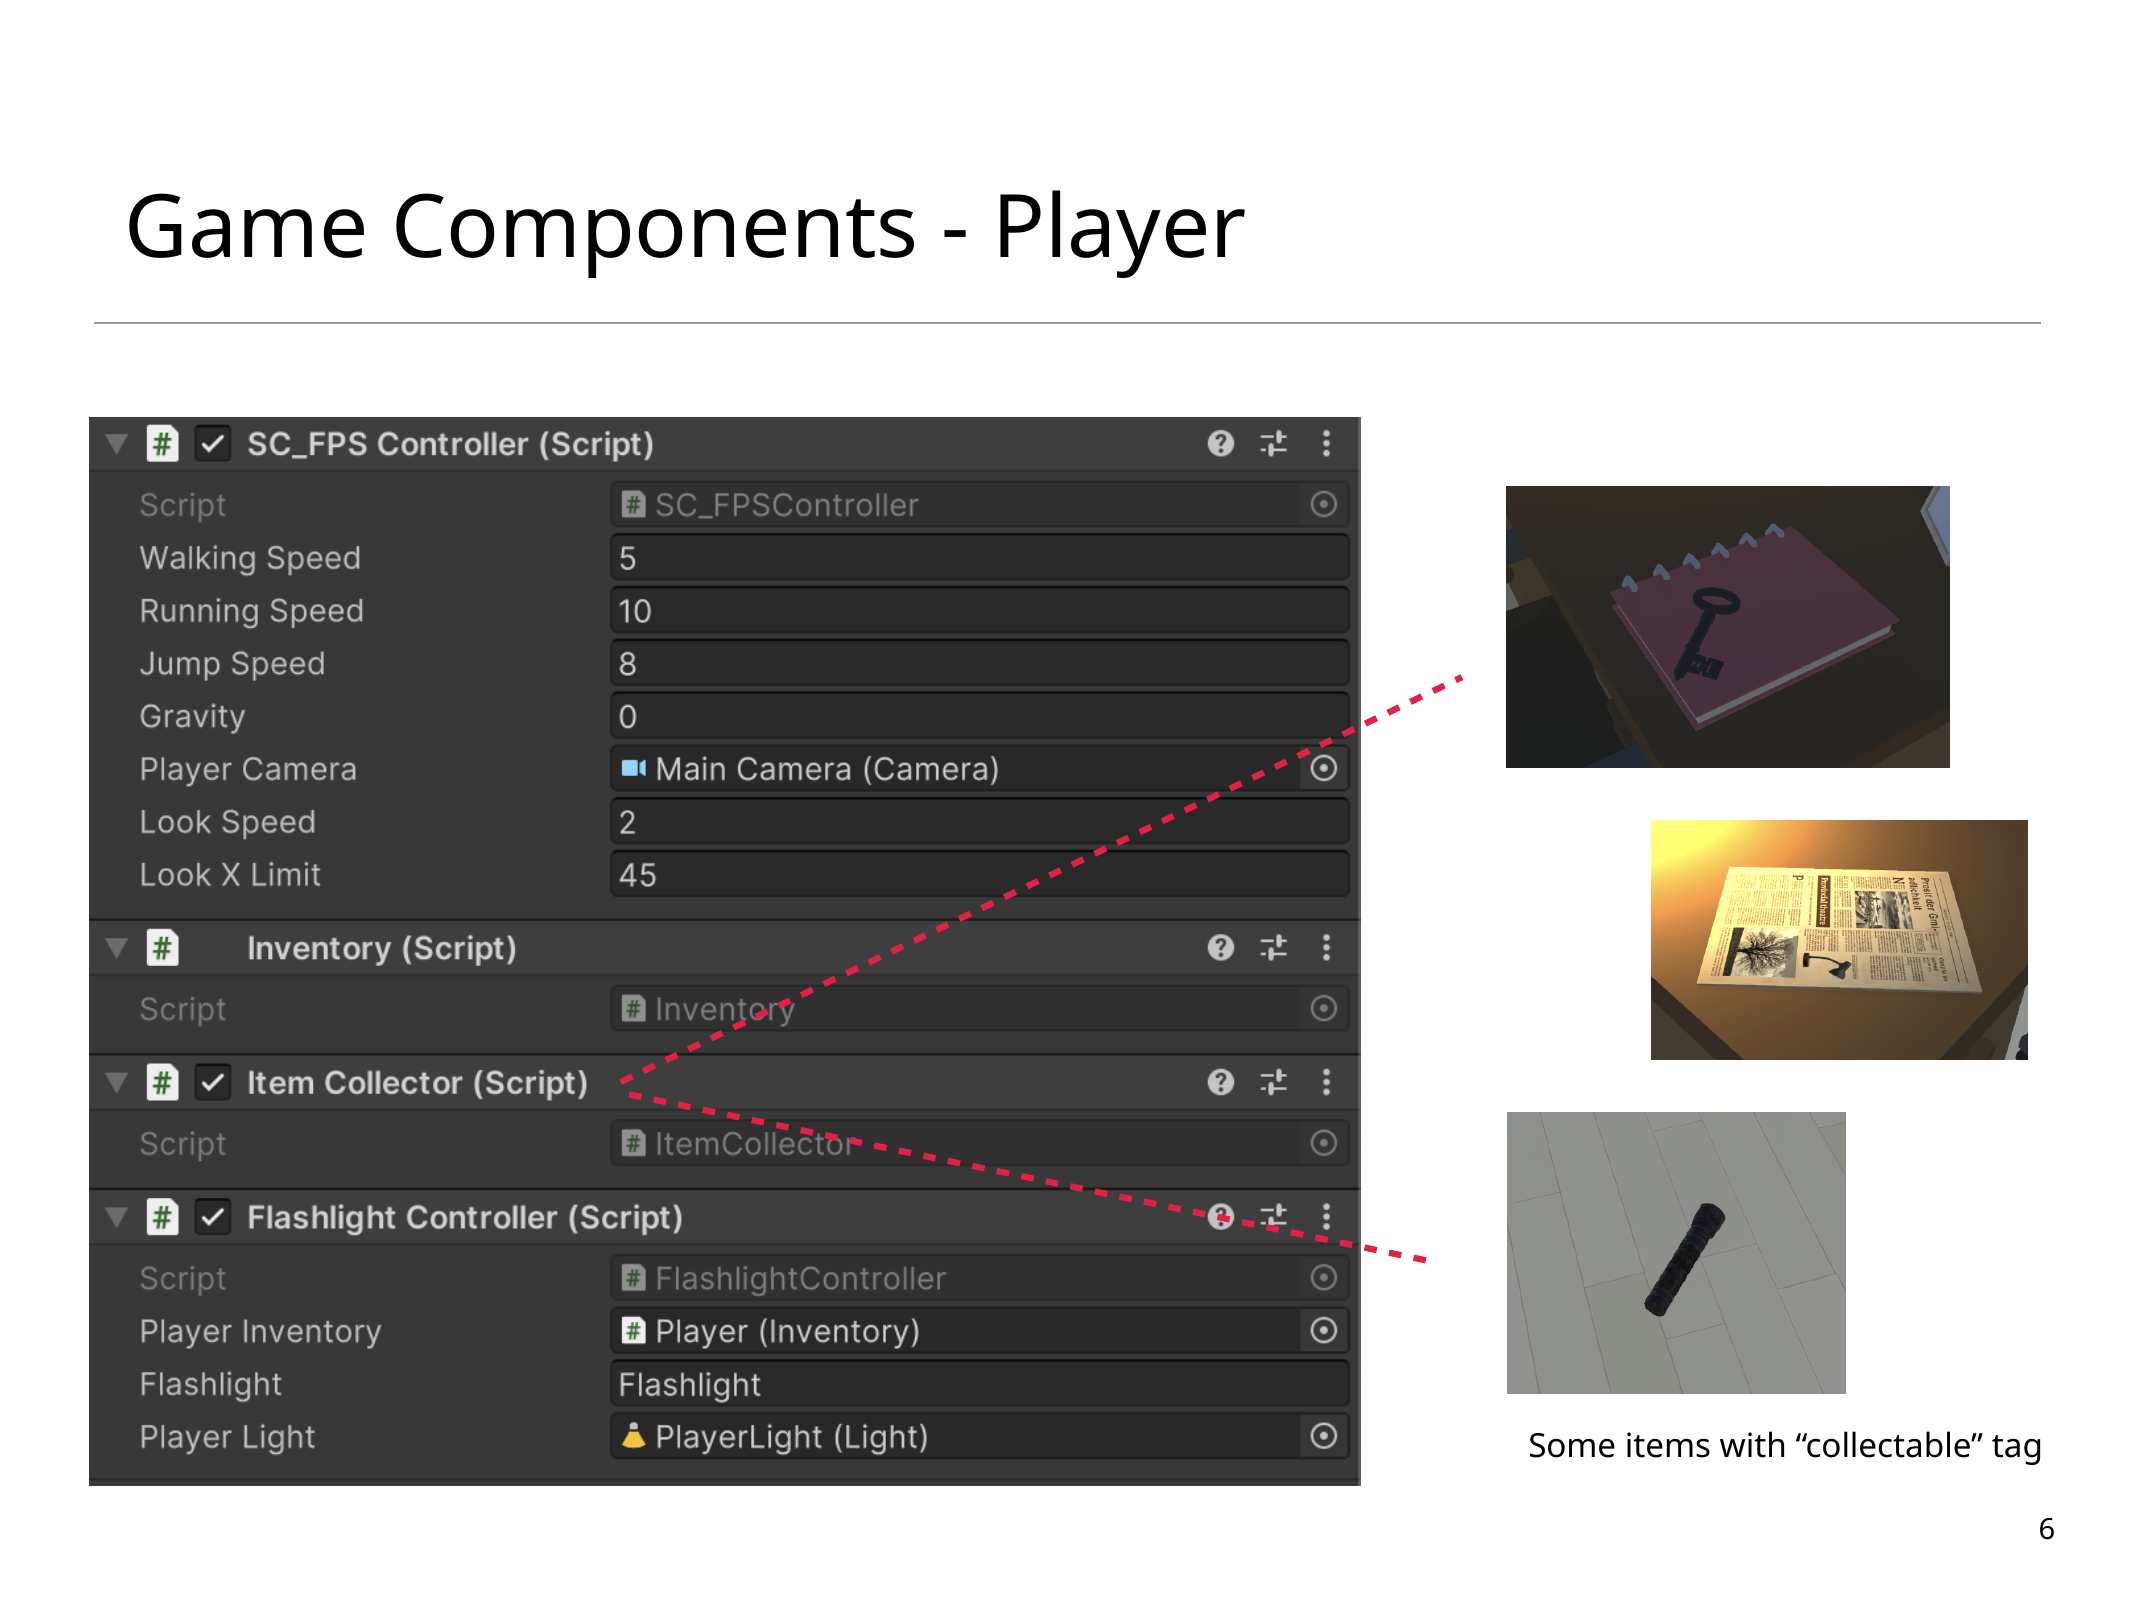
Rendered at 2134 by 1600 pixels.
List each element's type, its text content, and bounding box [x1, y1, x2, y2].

text_box Some items with “collectable” tag [1519, 1419, 2053, 1473]
title Game Components - Player [93, 53, 2041, 284]
picture [1507, 1112, 1846, 1394]
slide_number 6 [2028, 1508, 2065, 1559]
picture [1651, 820, 2028, 1061]
picture [88, 416, 1362, 1486]
picture [1506, 486, 1951, 768]
